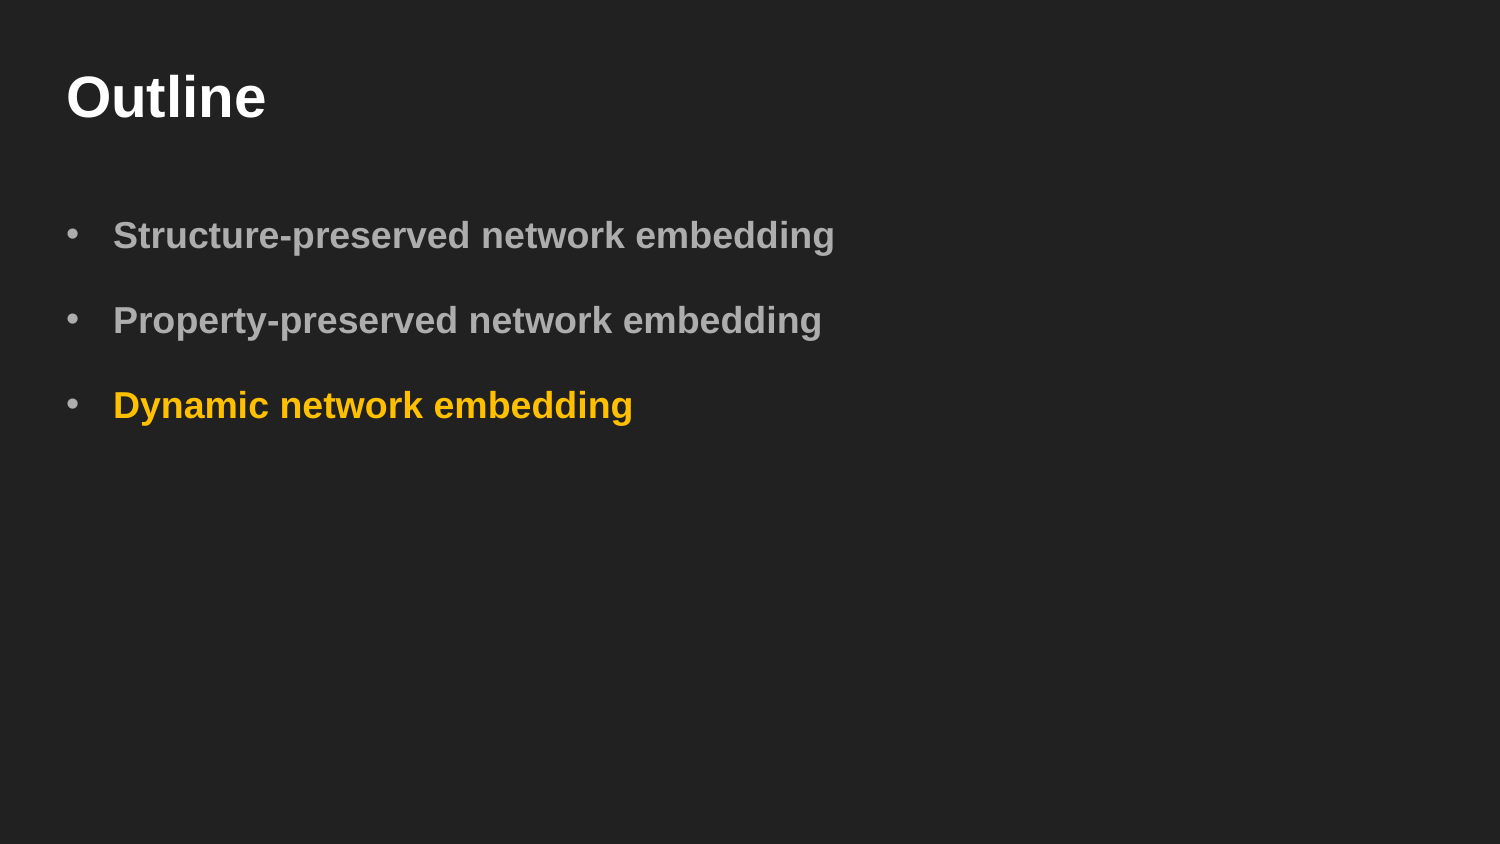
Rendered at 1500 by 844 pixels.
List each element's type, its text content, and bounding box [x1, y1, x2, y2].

list Structure-preserved network embedding Property-preserved network embedding Dynamic network embedding [51, 189, 1449, 750]
title Outline [51, 43, 1449, 138]
